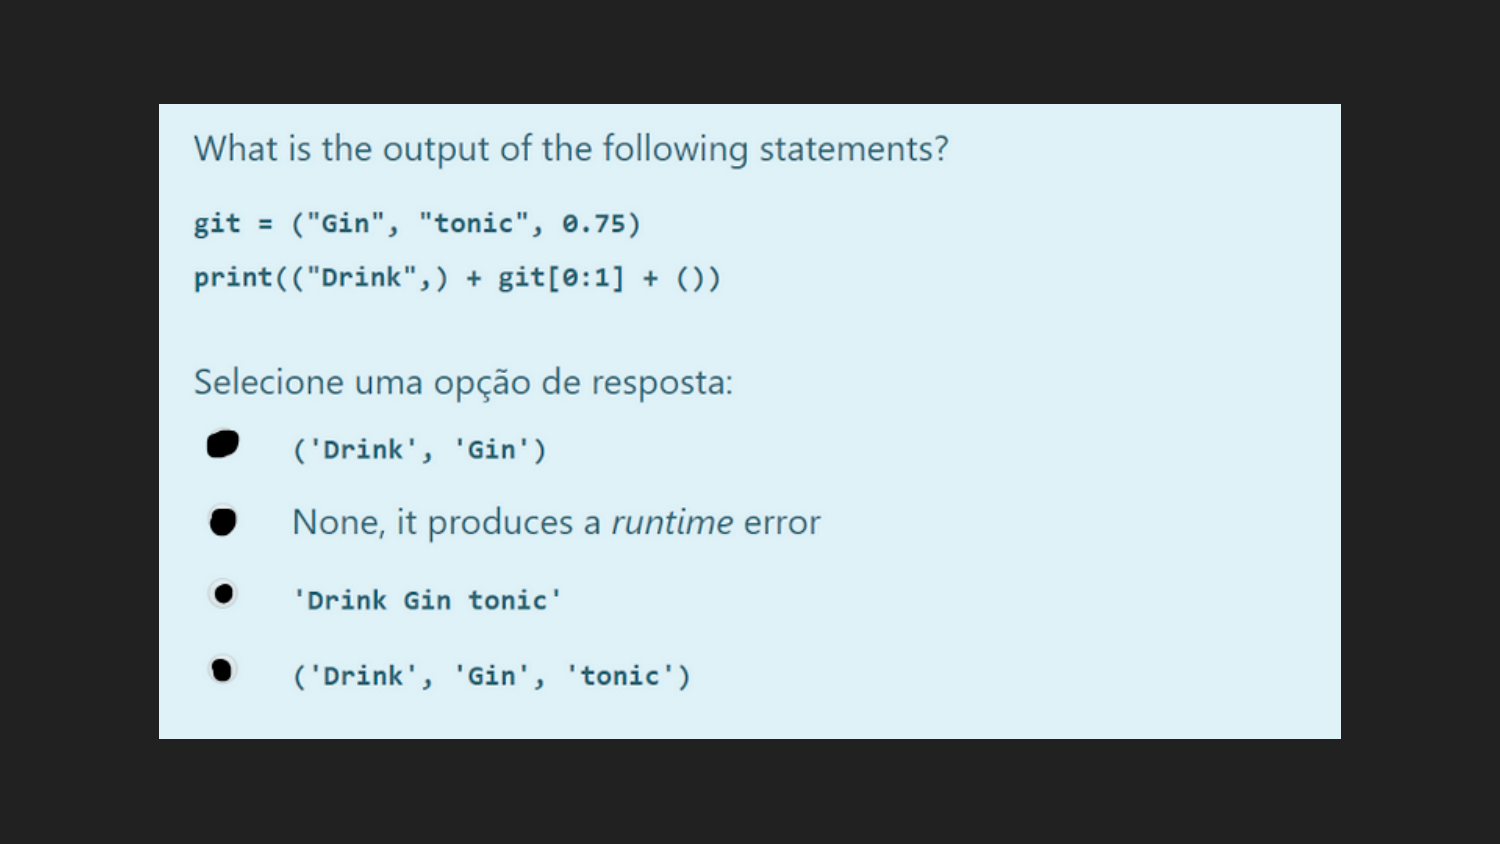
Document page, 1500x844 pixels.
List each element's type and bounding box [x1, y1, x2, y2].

picture [159, 104, 1341, 740]
